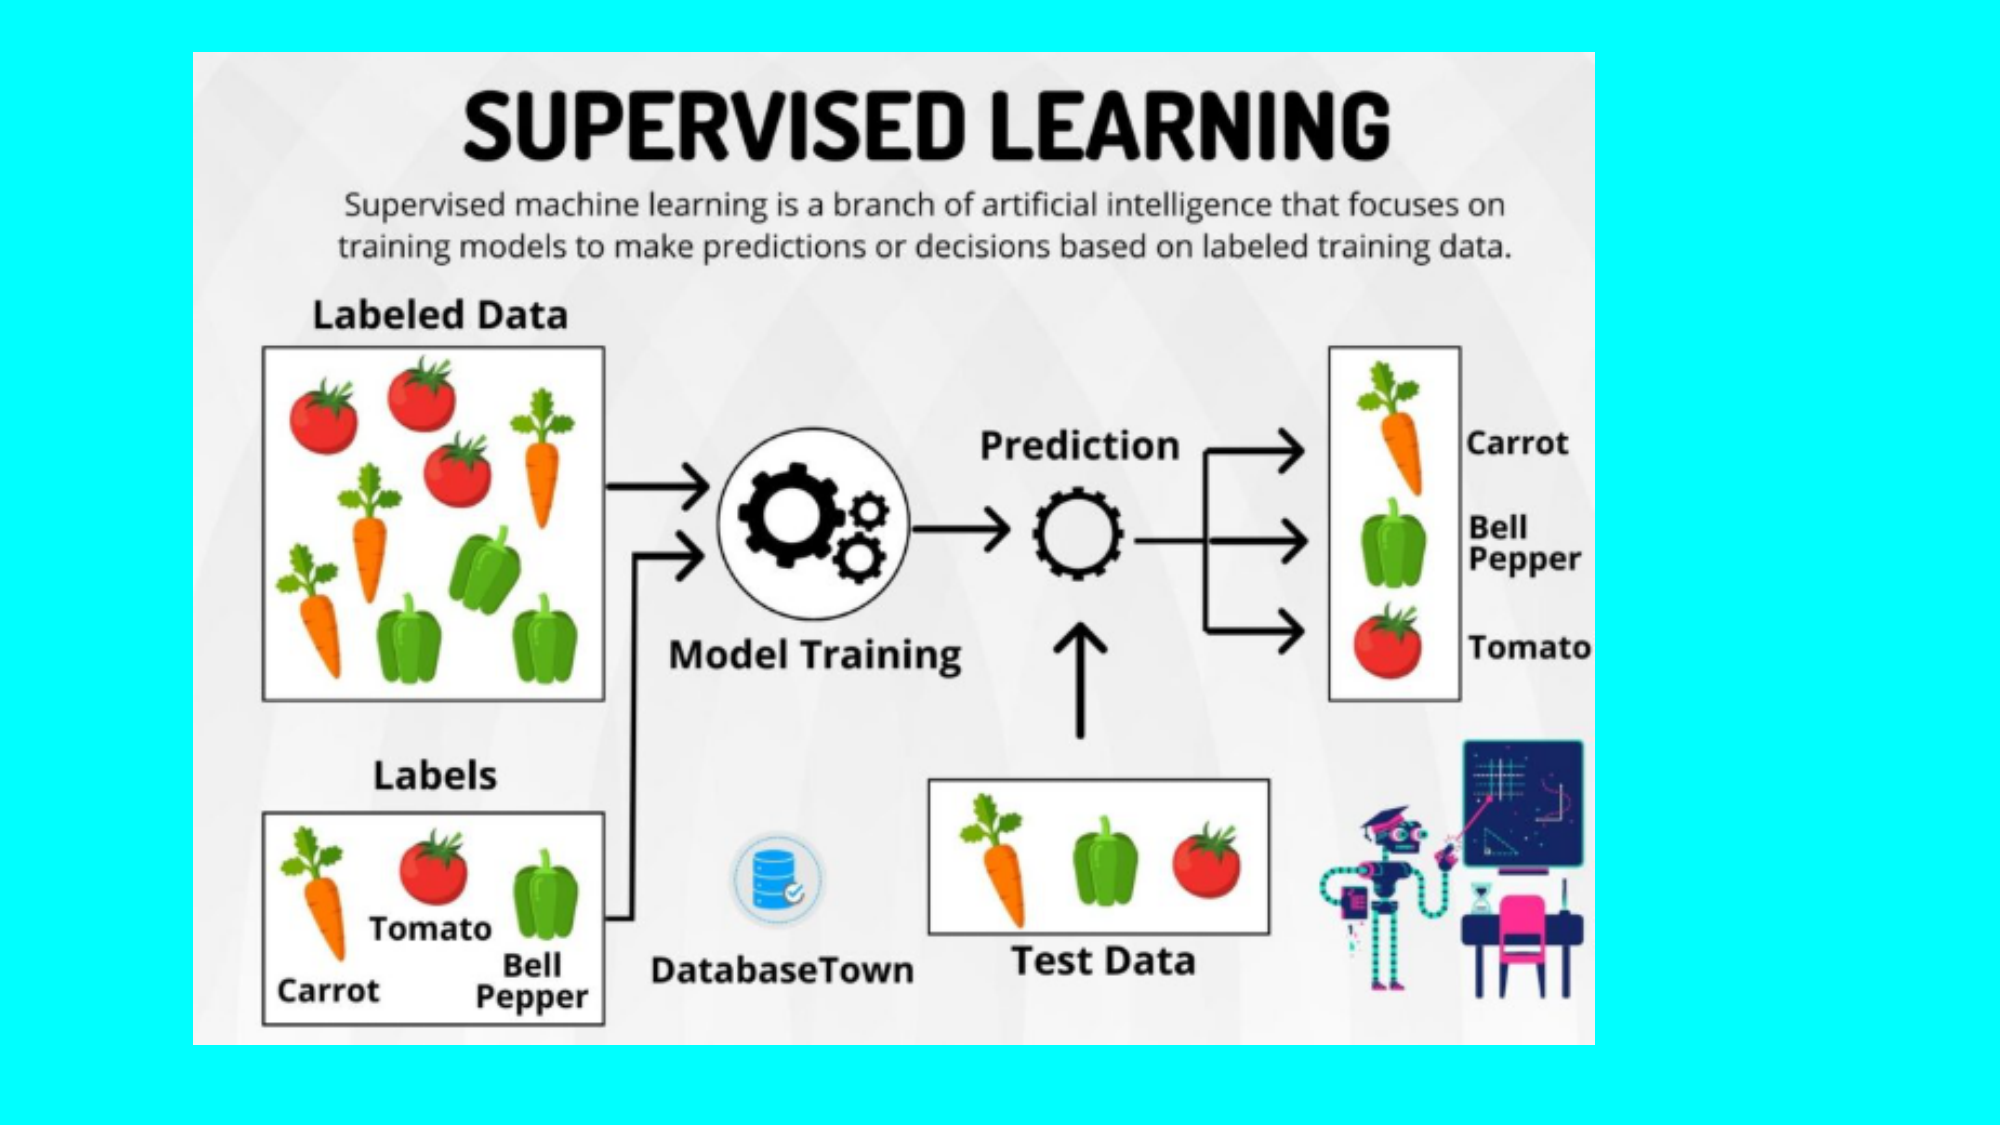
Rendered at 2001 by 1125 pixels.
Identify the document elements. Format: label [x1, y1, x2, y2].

picture [193, 52, 1595, 1045]
